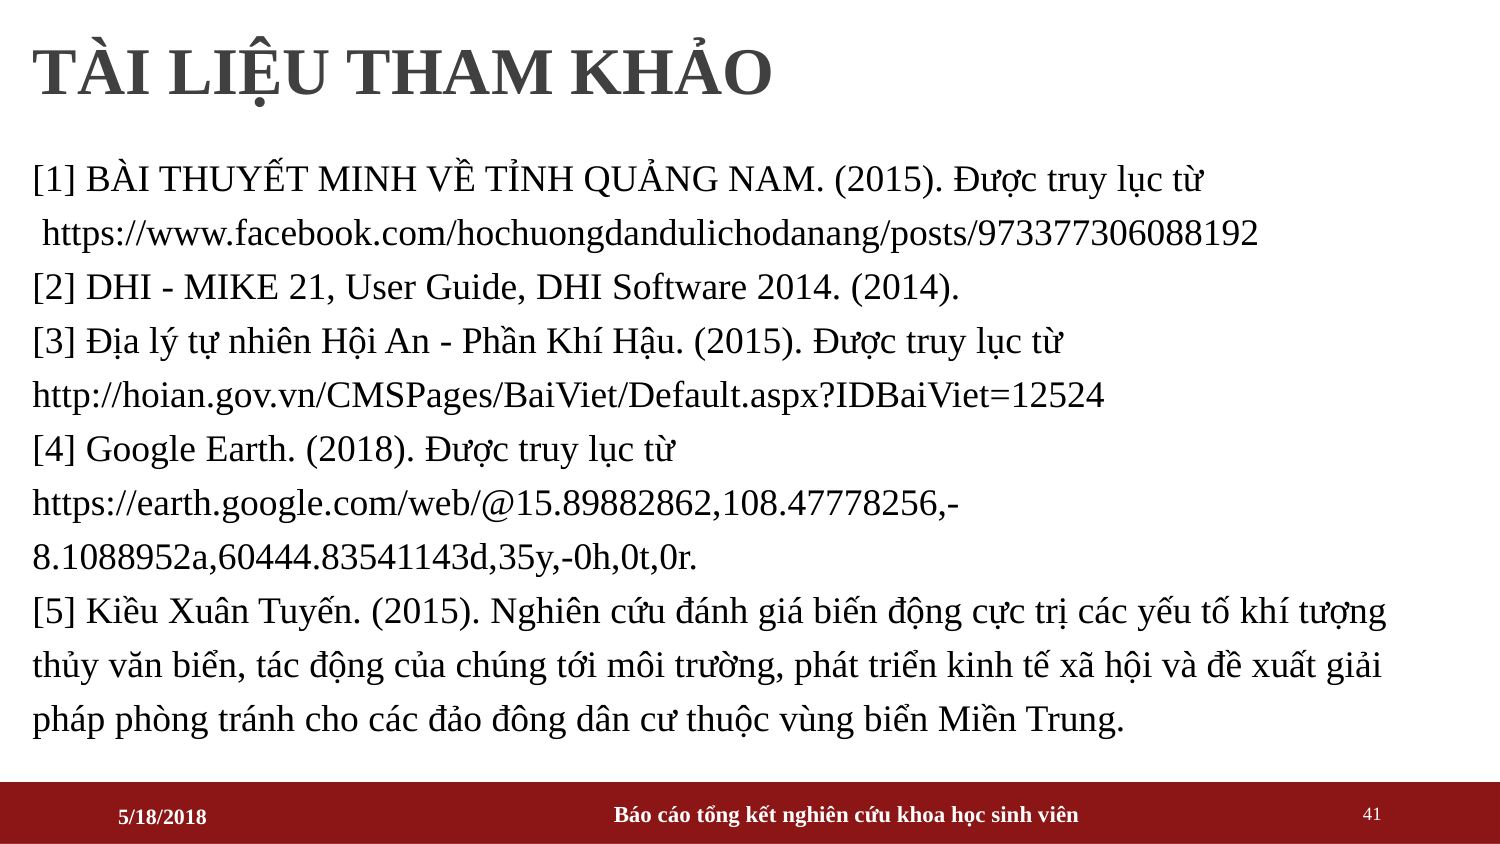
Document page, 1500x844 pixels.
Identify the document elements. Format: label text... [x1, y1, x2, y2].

title TÀI LIỆU THAM KHẢO [17, 0, 1465, 137]
footer Báo cáo tổng kết nghiên cứu khoa học sinh viên [523, 791, 1171, 836]
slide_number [103, 792, 290, 838]
slide_number 41 [1191, 791, 1397, 836]
text_box [1] BÀI THUYẾT MINH VỀ TỈNH QUẢNG NAM. (2015). Được truy lục từ https://www.facebook.com/hochuongdandulichodanang/posts/973377306088192 [2] DHI - MIKE 21, User Guide, DHI Software 2014. (2014). [3] Địa lý tự nhiên Hội An - Phần Khí Hậu. (2015). Được truy lục từ http://hoian.gov.vn/CMSPages/BaiViet/Default.aspx?IDBaiViet=12524 [4] Google Earth. (2018). Được truy lục từ https://earth.google.com/web/@15.89882862,108.47778256,-8.1088952a,60444.83541143d,35y,-0h,0t,0r. [5] Kiều Xuân Tuyến. (2015). Nghiên cứu đánh giá biến động cực trị các yếu tố khí tượng thủy văn biển, tác động của chúng tới môi trường, phát triển kinh tế xã hội và đề xuất giải pháp phòng tránh cho các đảo đông dân cư thuộc vùng biển Miền Trung. [17, 137, 1465, 791]
